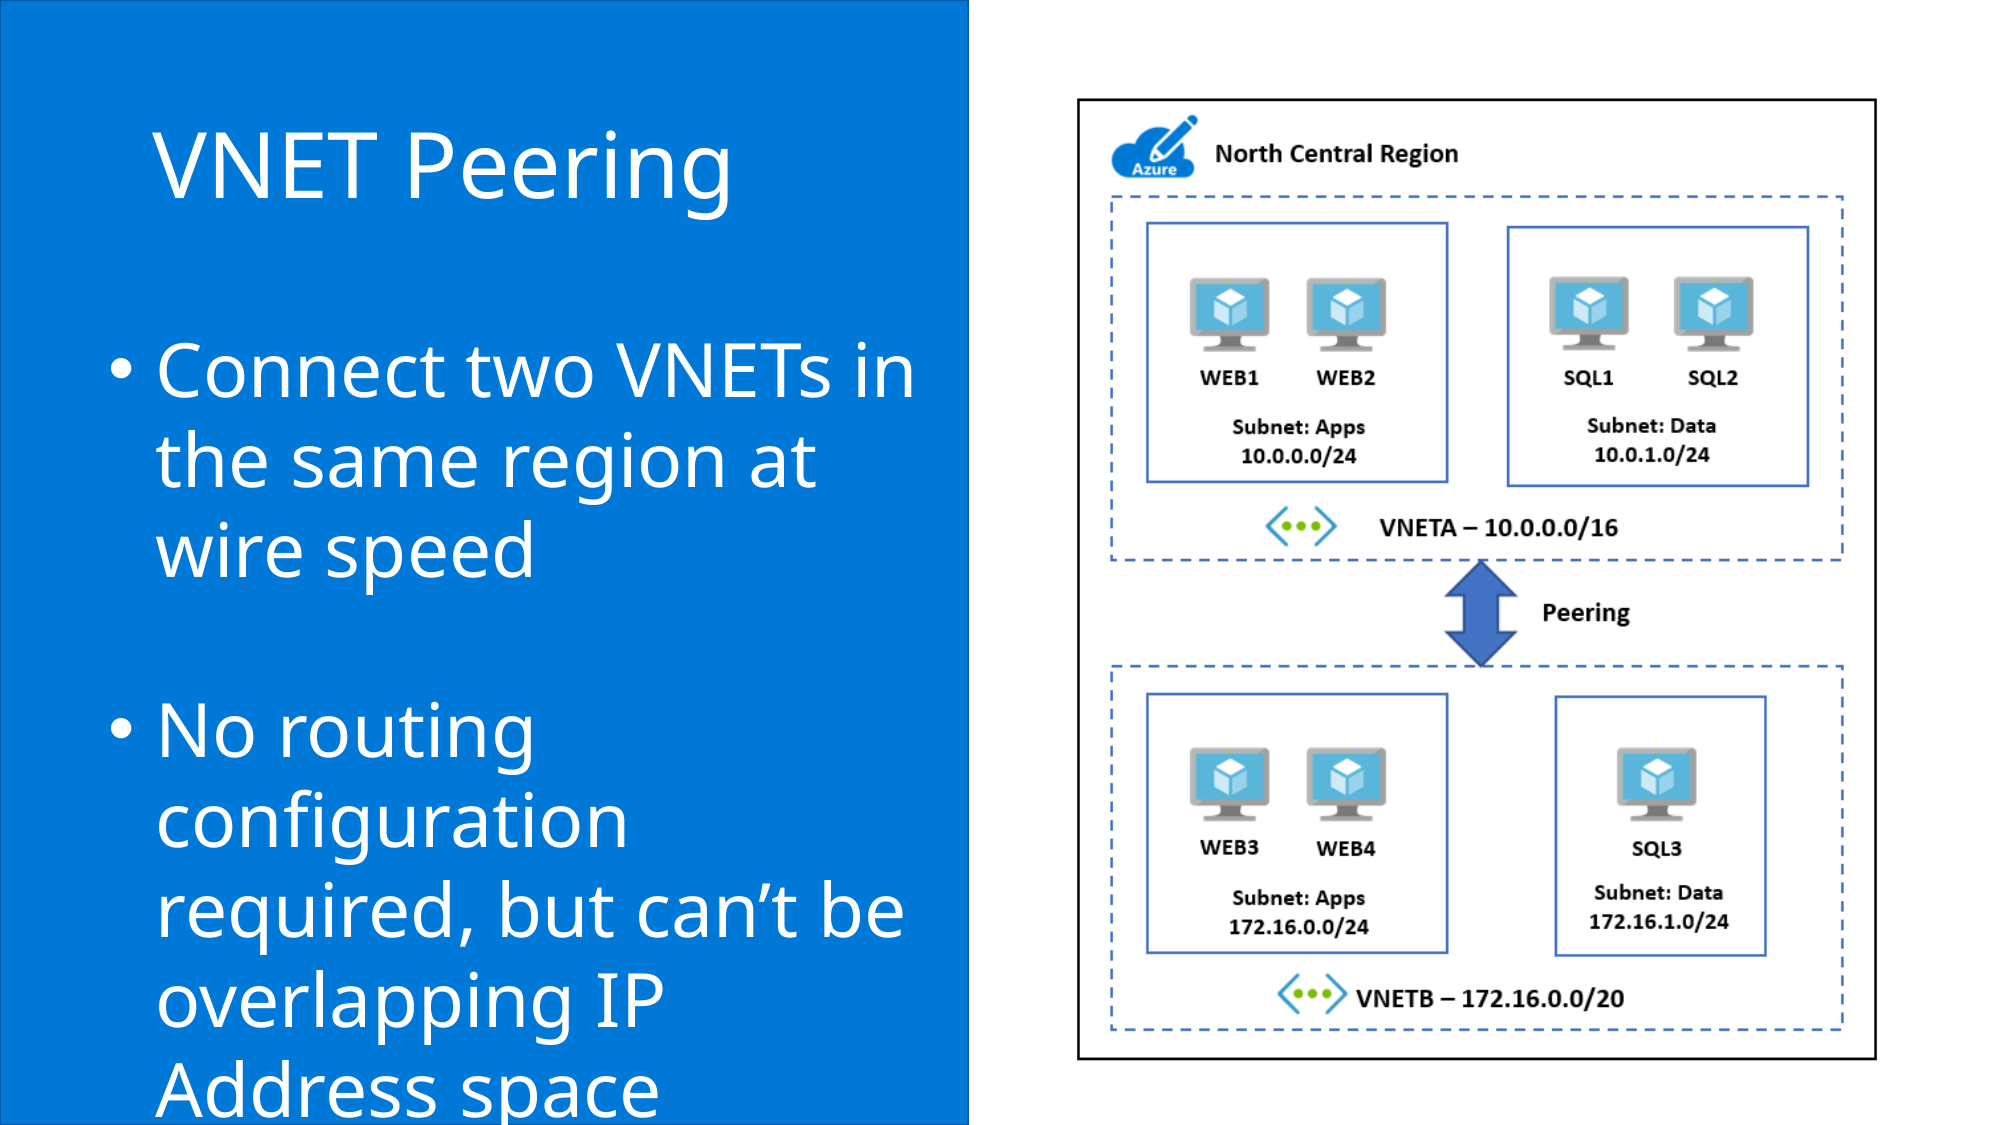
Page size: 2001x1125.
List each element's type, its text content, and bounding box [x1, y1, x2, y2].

text_box Connect two VNETs in the same region at wire speed No routing configuration required, but can’t be overlapping IP Address space [94, 314, 968, 1125]
title VNET Peering [137, 59, 1863, 278]
text_box [0, 0, 969, 1125]
picture [1072, 92, 1885, 1071]
